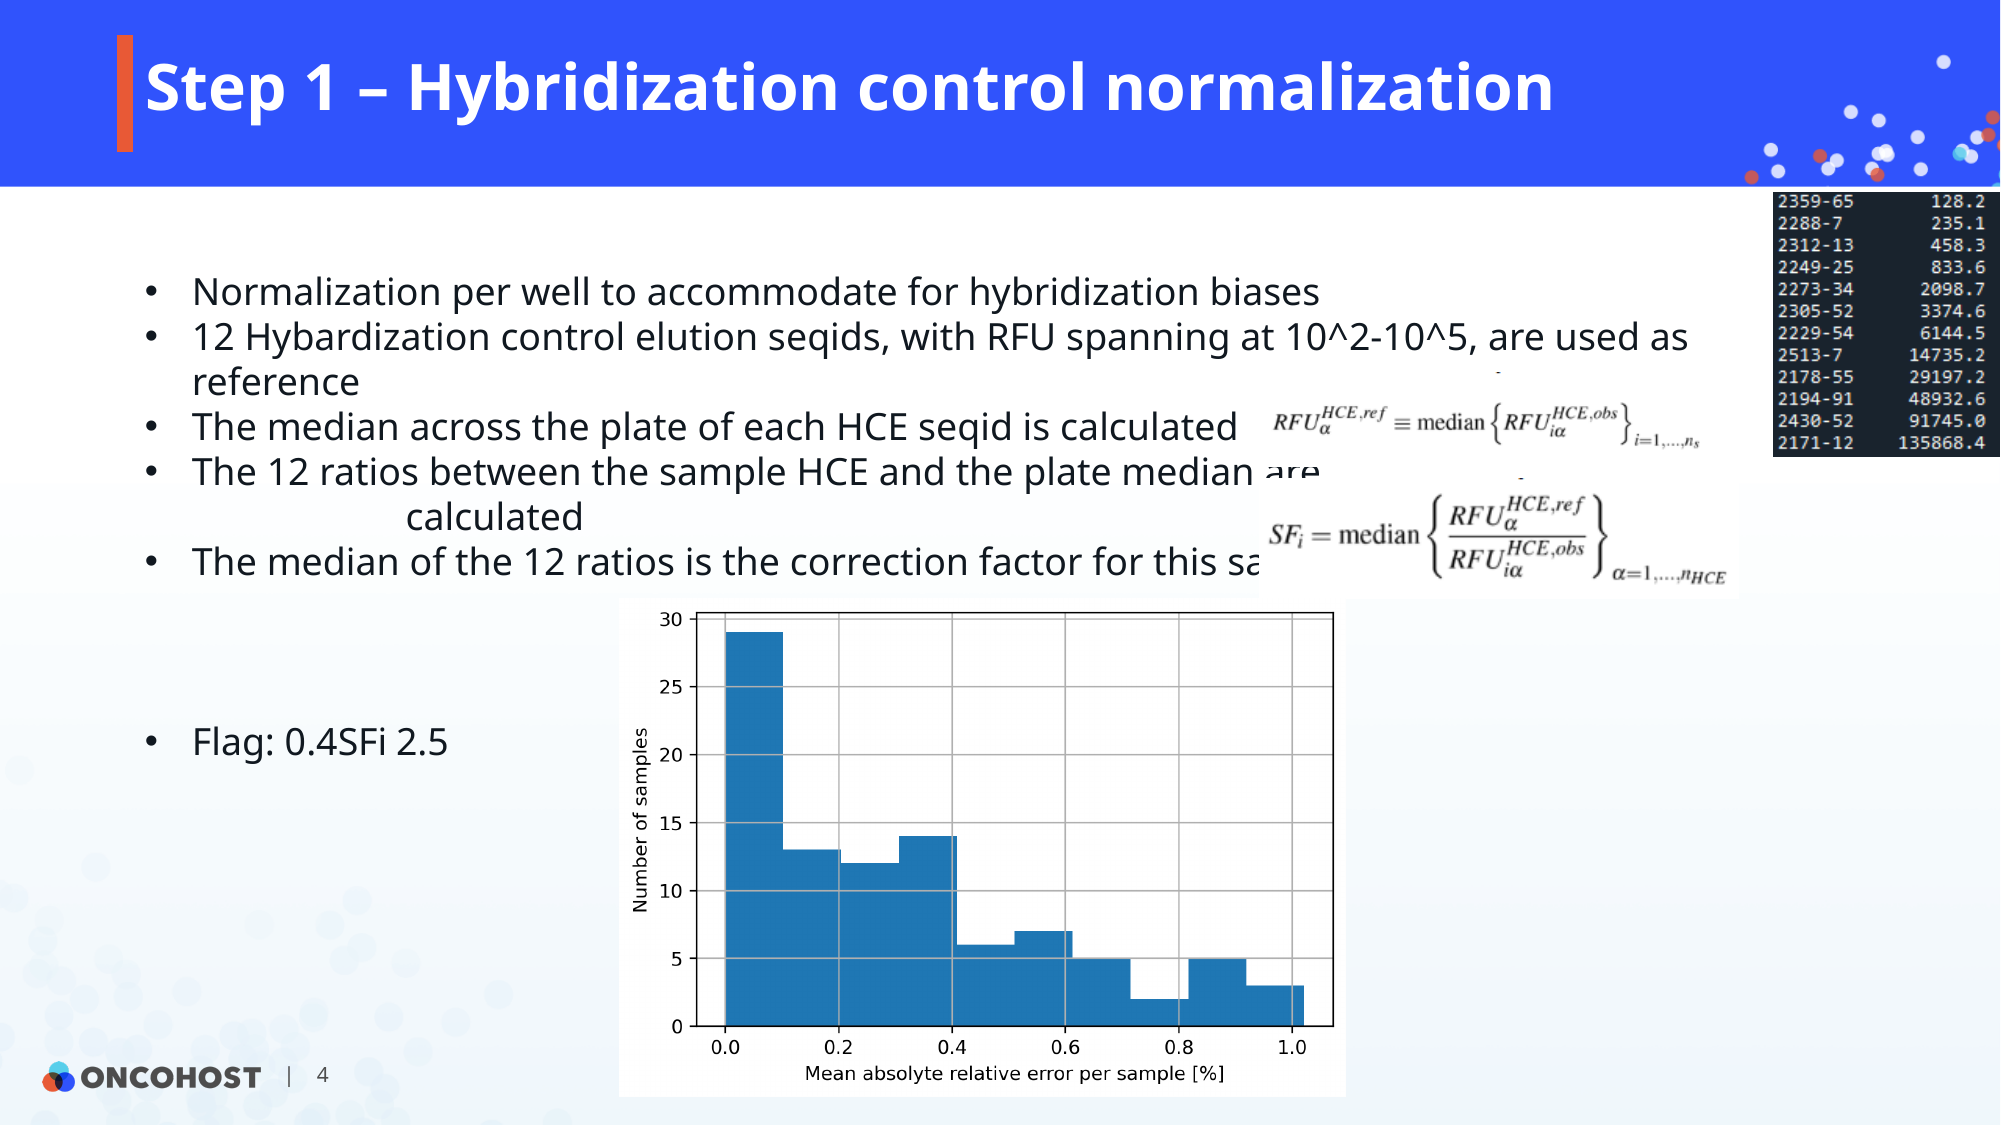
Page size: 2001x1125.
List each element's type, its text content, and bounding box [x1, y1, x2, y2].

picture [0, 0, 2001, 1125]
slide_number | 4 [283, 1046, 428, 1107]
title Step 1 – Hybridization control normalization [130, 47, 1870, 132]
